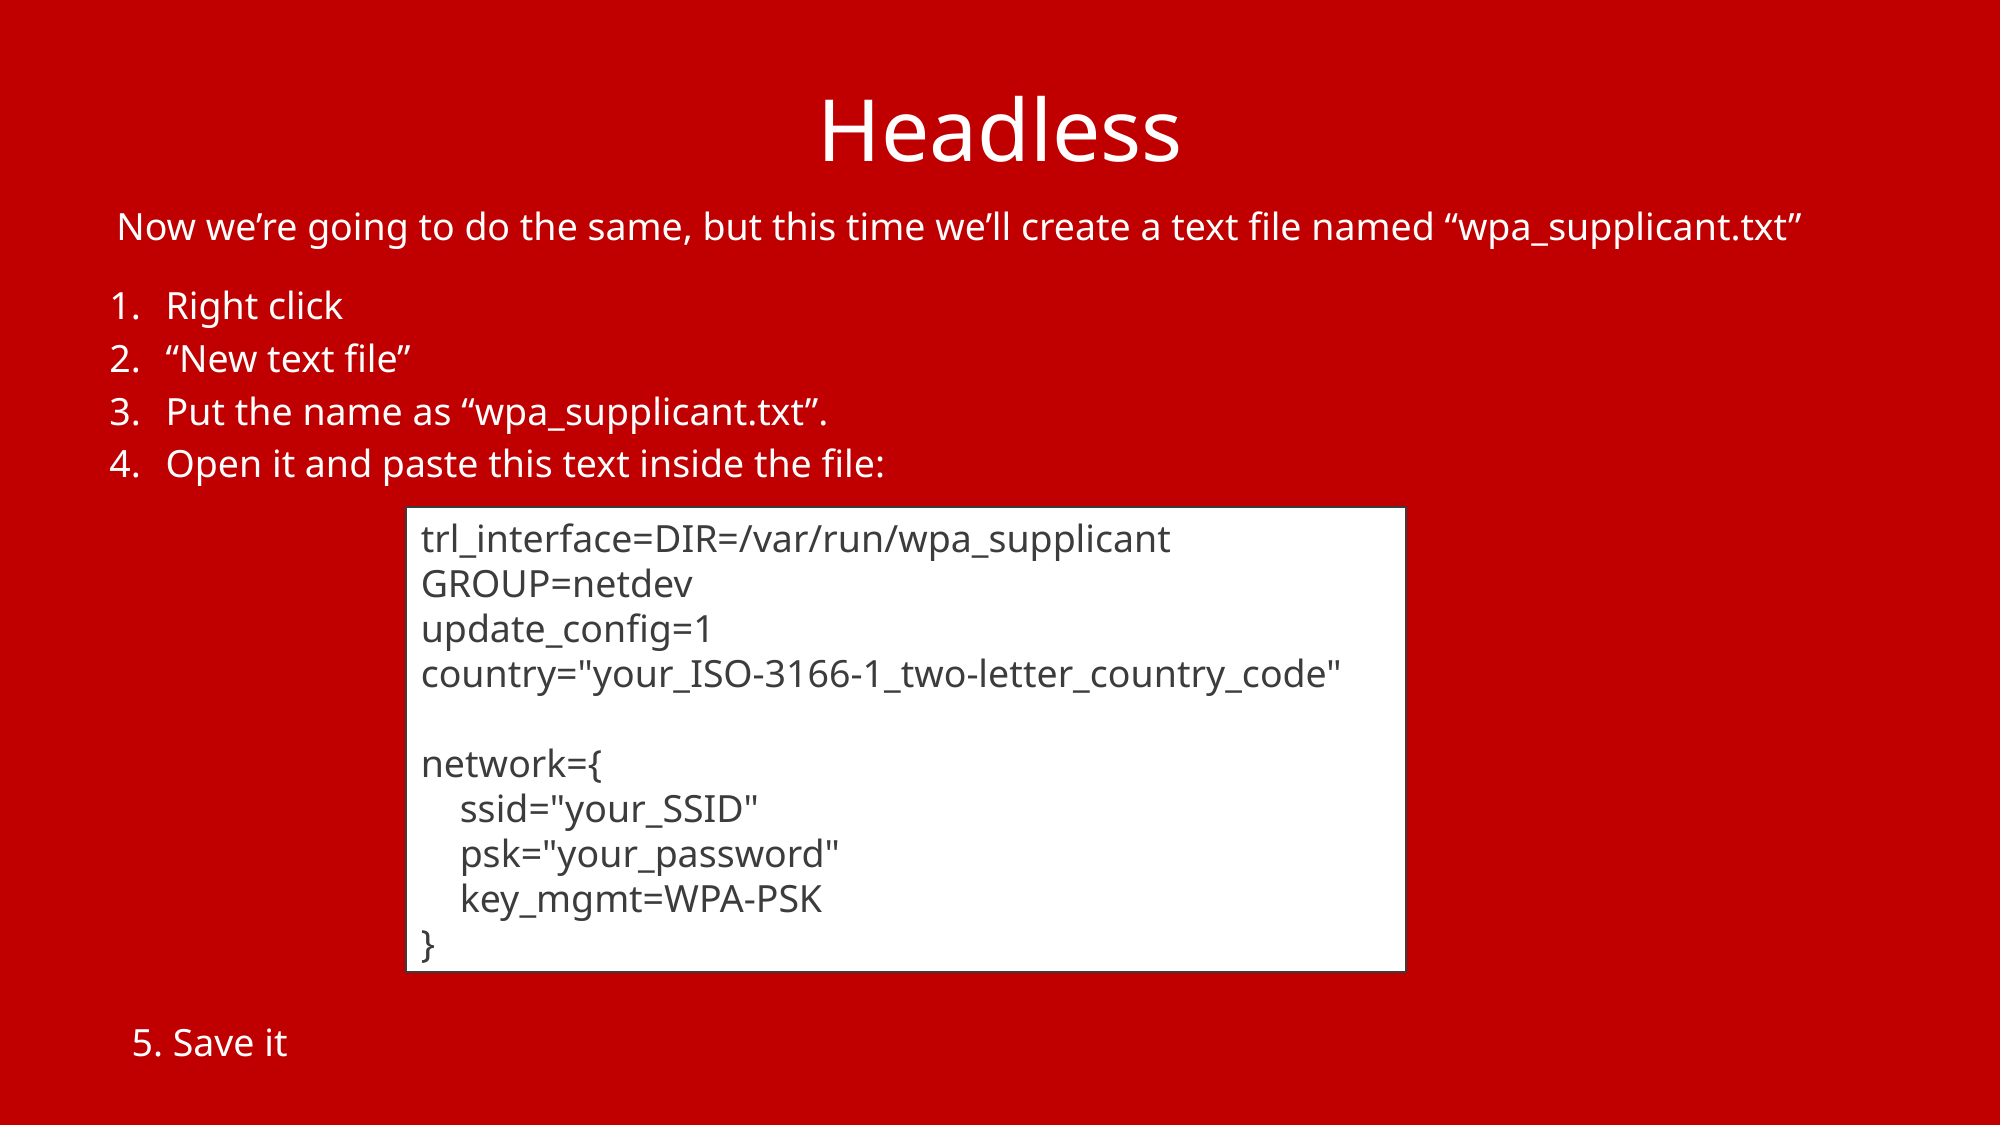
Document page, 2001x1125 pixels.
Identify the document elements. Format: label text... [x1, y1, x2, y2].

text_box Right click “New text file” Put the name as “wpa_supplicant.txt”. Open it and paste this text inside the file: [19, 279, 1020, 494]
list Headless [44, 63, 1956, 205]
text_box trl_interface=DIR=/var/run/wpa_supplicant GROUP=netdev update_config=1 country="your_ISO-3166-1_two-letter_country_code" network={ ssid="your_SSID" psk="your_password" key_mgmt=WPA-PSK } [405, 506, 1407, 973]
text_box 5. Save it [41, 1016, 303, 1072]
text_box Now we’re going to do the same, but this time we’ll create a text file named “wpa_supplicant.txt” [86, 143, 1914, 273]
